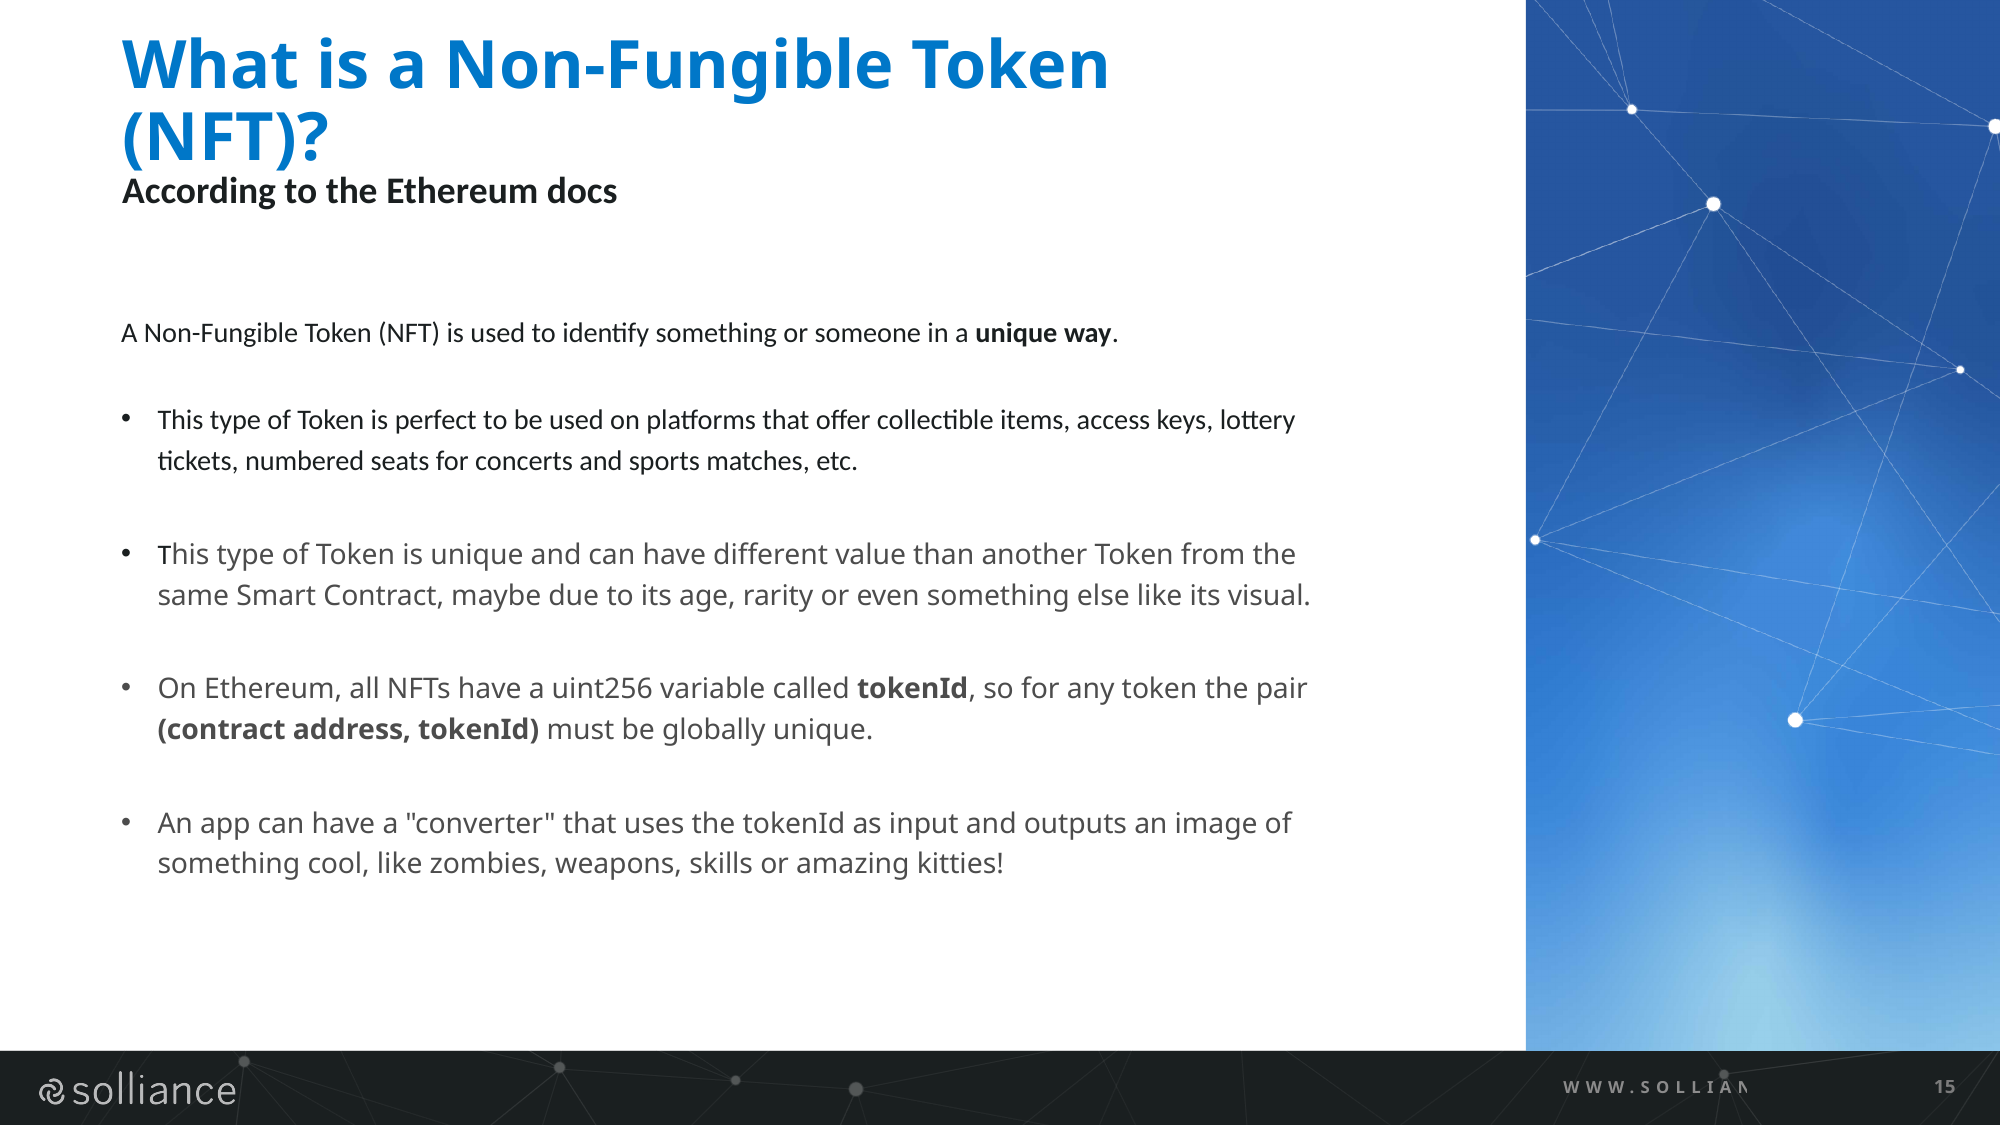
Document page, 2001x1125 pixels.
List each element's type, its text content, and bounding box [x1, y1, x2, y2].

title What is a Non-Fungible Token (NFT)? [107, 56, 1350, 149]
picture [39, 1071, 236, 1105]
slide_number 15 [1908, 1060, 1981, 1116]
picture [1525, 0, 2000, 1051]
list A Non-Fungible Token (NFT) is used to identify something or someone in a unique way. This type of Token is perfect to be used on platforms that offer collectible items, access keys, lottery tickets, numbered seats for concerts and sports matches, etc. This type of Token is unique and can have different value than another Token from the same Smart Contract, maybe due to its age, rarity or even something else like its visual. On Ethereum, all NFTs have a uint256 variable called tokenId, so for any token the pair (contract address, tokenId) must be globally unique. An app can have a "converter" that uses the tokenId as input and outputs an image of something cool, like zombies, weapons, skills or amazing kitties! [106, 299, 1350, 975]
list According to the Ethereum docs [107, 149, 1350, 257]
footer WWW.SOLLIANCE.NET [1186, 1060, 1862, 1116]
